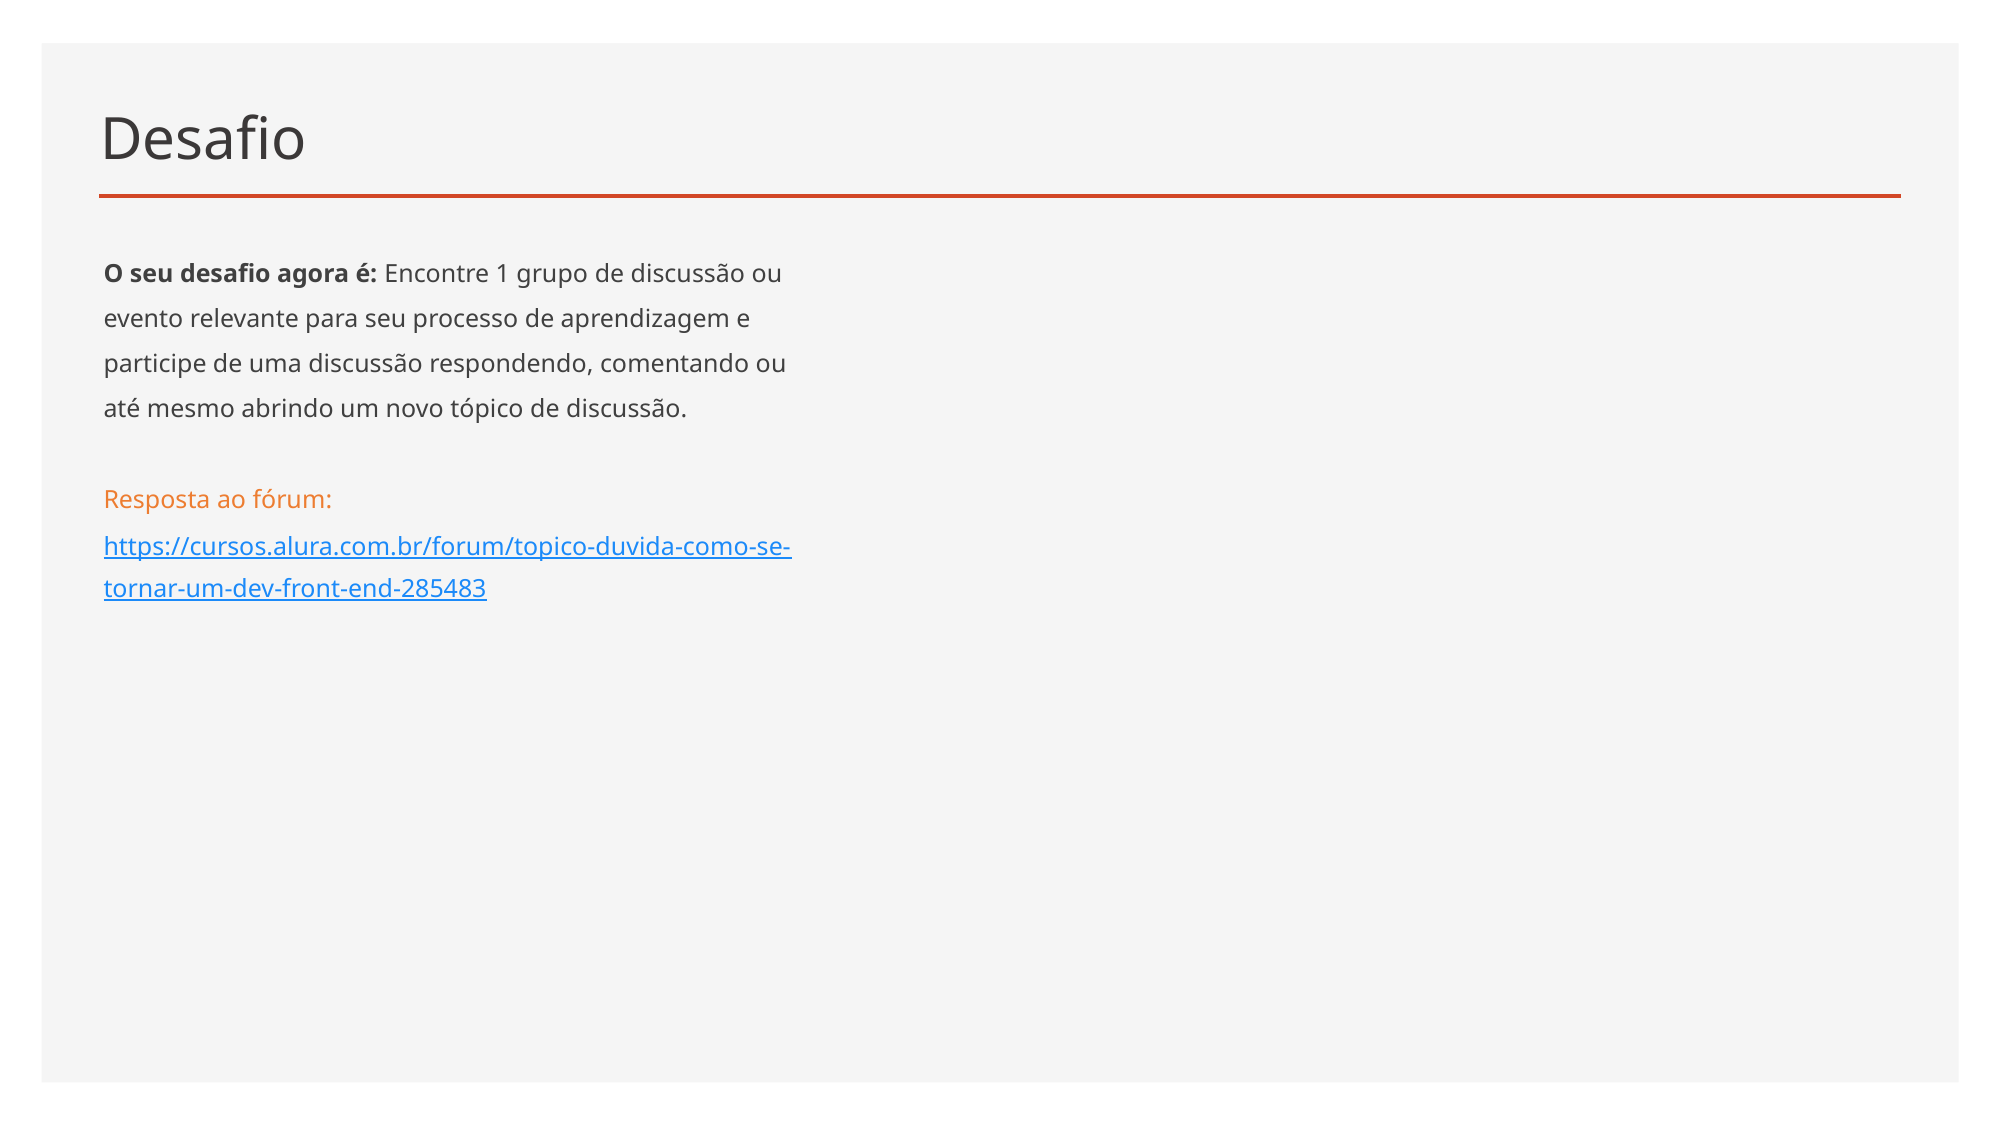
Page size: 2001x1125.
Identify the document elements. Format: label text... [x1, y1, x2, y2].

list O seu desafio agora é: Encontre 1 grupo de discussão ou evento relevante para seu processo de aprendizagem e participe de uma discussão respondendo, comentando ou até mesmo abrindo um novo tópico de discussão. Resposta ao fórum: https://cursos.alura.com.br/forum/topico-duvida-como-se-tornar-um-dev-front-end-285483 [88, 235, 813, 888]
title Desafio [85, 73, 1214, 179]
